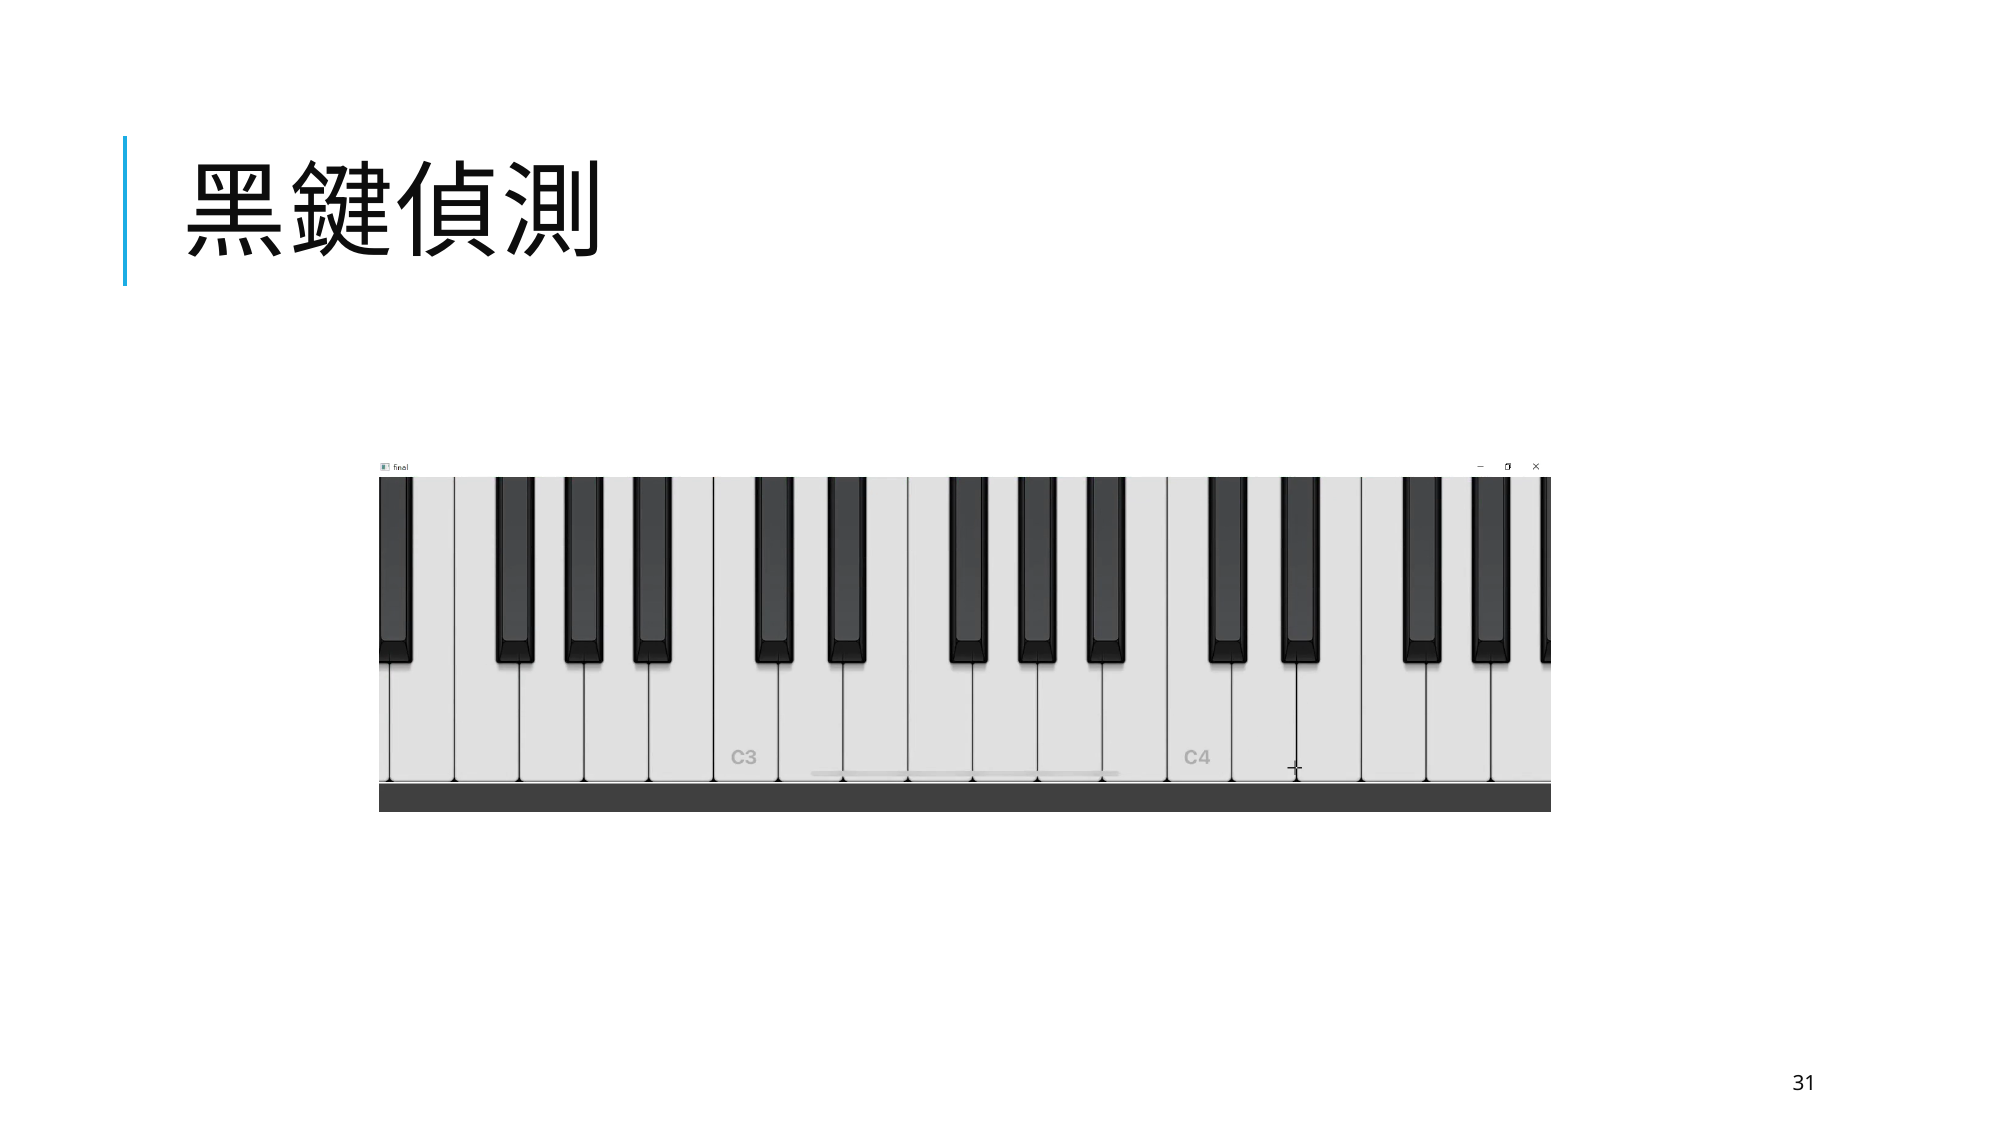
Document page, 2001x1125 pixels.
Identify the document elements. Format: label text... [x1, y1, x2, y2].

slide_number 31 [1777, 1061, 1938, 1107]
title 黑鍵偵測 [168, 96, 1763, 342]
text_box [378, 459, 1552, 813]
